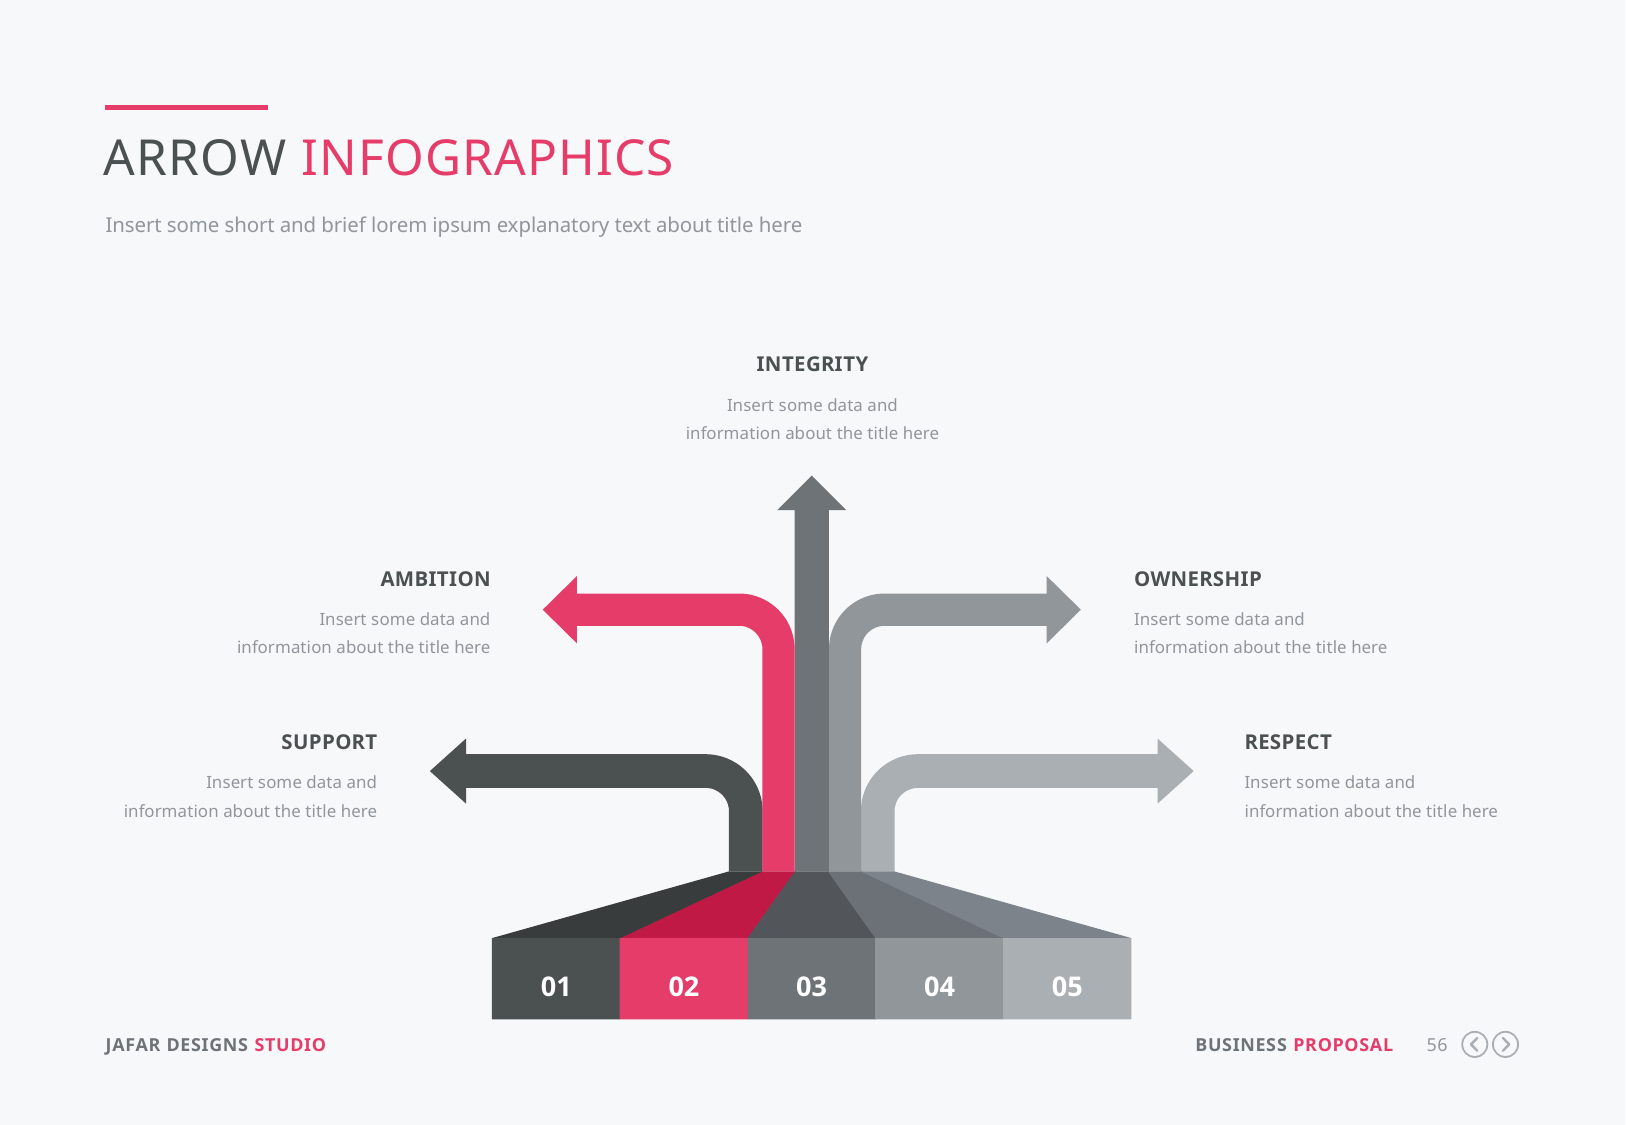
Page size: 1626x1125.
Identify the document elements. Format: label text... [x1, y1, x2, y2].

text_box [541, 573, 796, 871]
text_box [492, 871, 763, 938]
list Arrow infographics [103, 125, 1518, 188]
text_box [860, 871, 1131, 938]
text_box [1003, 938, 1132, 1020]
list Insert some short and brief lorem ipsum explanatory text about title here [105, 209, 1519, 241]
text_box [1134, 565, 1390, 659]
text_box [875, 938, 1003, 1020]
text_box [235, 565, 491, 659]
text_box [428, 736, 761, 871]
text_box [863, 736, 1196, 871]
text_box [491, 938, 619, 1020]
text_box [684, 351, 941, 444]
text_box [827, 871, 1000, 938]
text_box [623, 871, 794, 938]
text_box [121, 729, 378, 822]
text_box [1244, 729, 1500, 822]
text_box [774, 474, 849, 871]
text_box [747, 871, 874, 938]
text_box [619, 938, 747, 1020]
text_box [747, 938, 875, 1020]
text_box [830, 573, 1083, 871]
